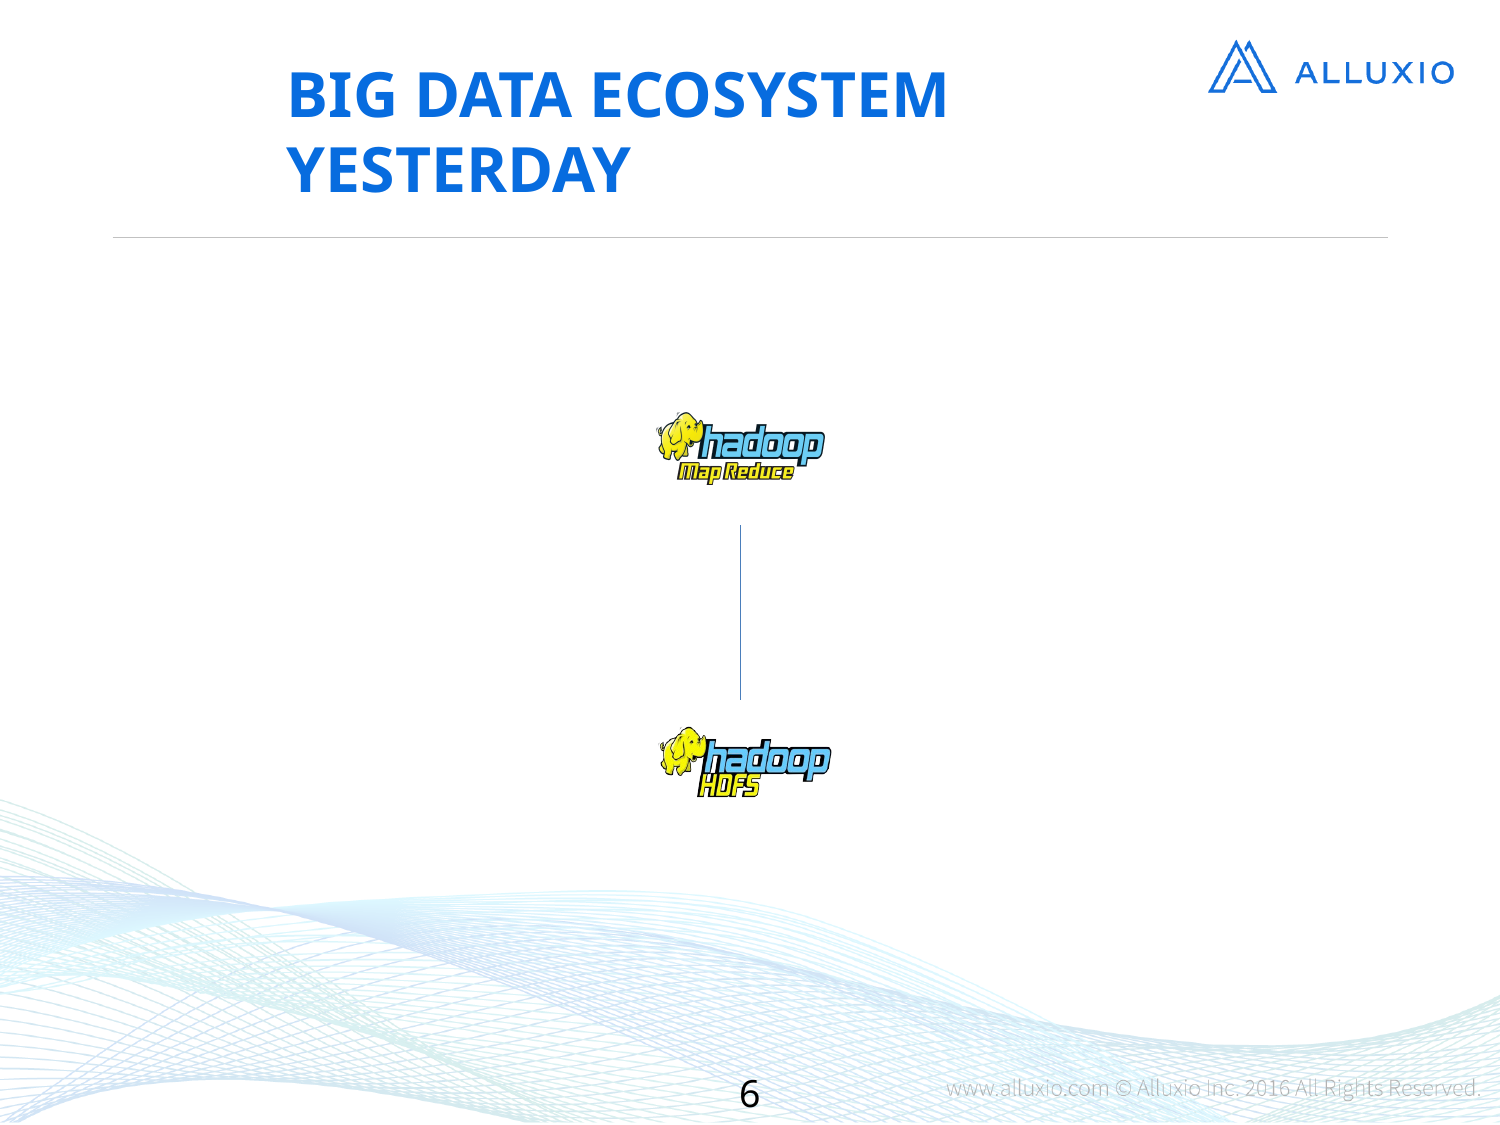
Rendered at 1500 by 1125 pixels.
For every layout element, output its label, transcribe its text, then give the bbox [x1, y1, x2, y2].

title BIG DATA ECOSYSTEM YESTERDAY [271, 12, 1229, 213]
picture [0, 0, 1500, 1125]
slide_number 6 [668, 1062, 832, 1103]
